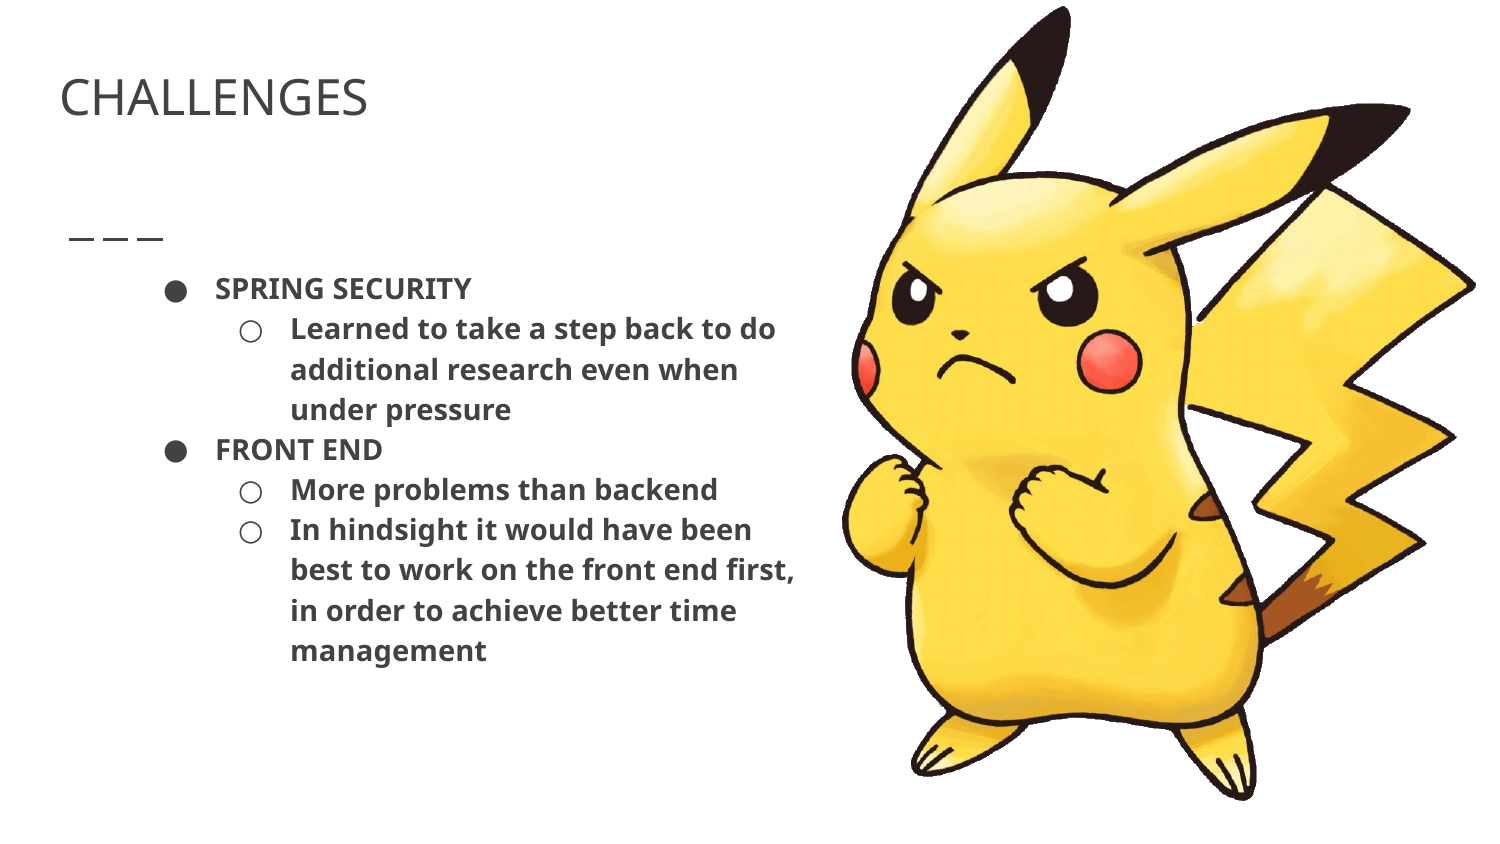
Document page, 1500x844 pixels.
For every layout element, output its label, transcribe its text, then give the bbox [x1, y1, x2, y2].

list SPRING SECURITY Learned to take a step back to do additional research even when under pressure FRONT END More problems than backend In hindsight it would have been best to work on the front end first, in order to achieve better time management [125, 250, 830, 735]
title CHALLENGES [44, 16, 505, 141]
picture [841, 6, 1476, 801]
